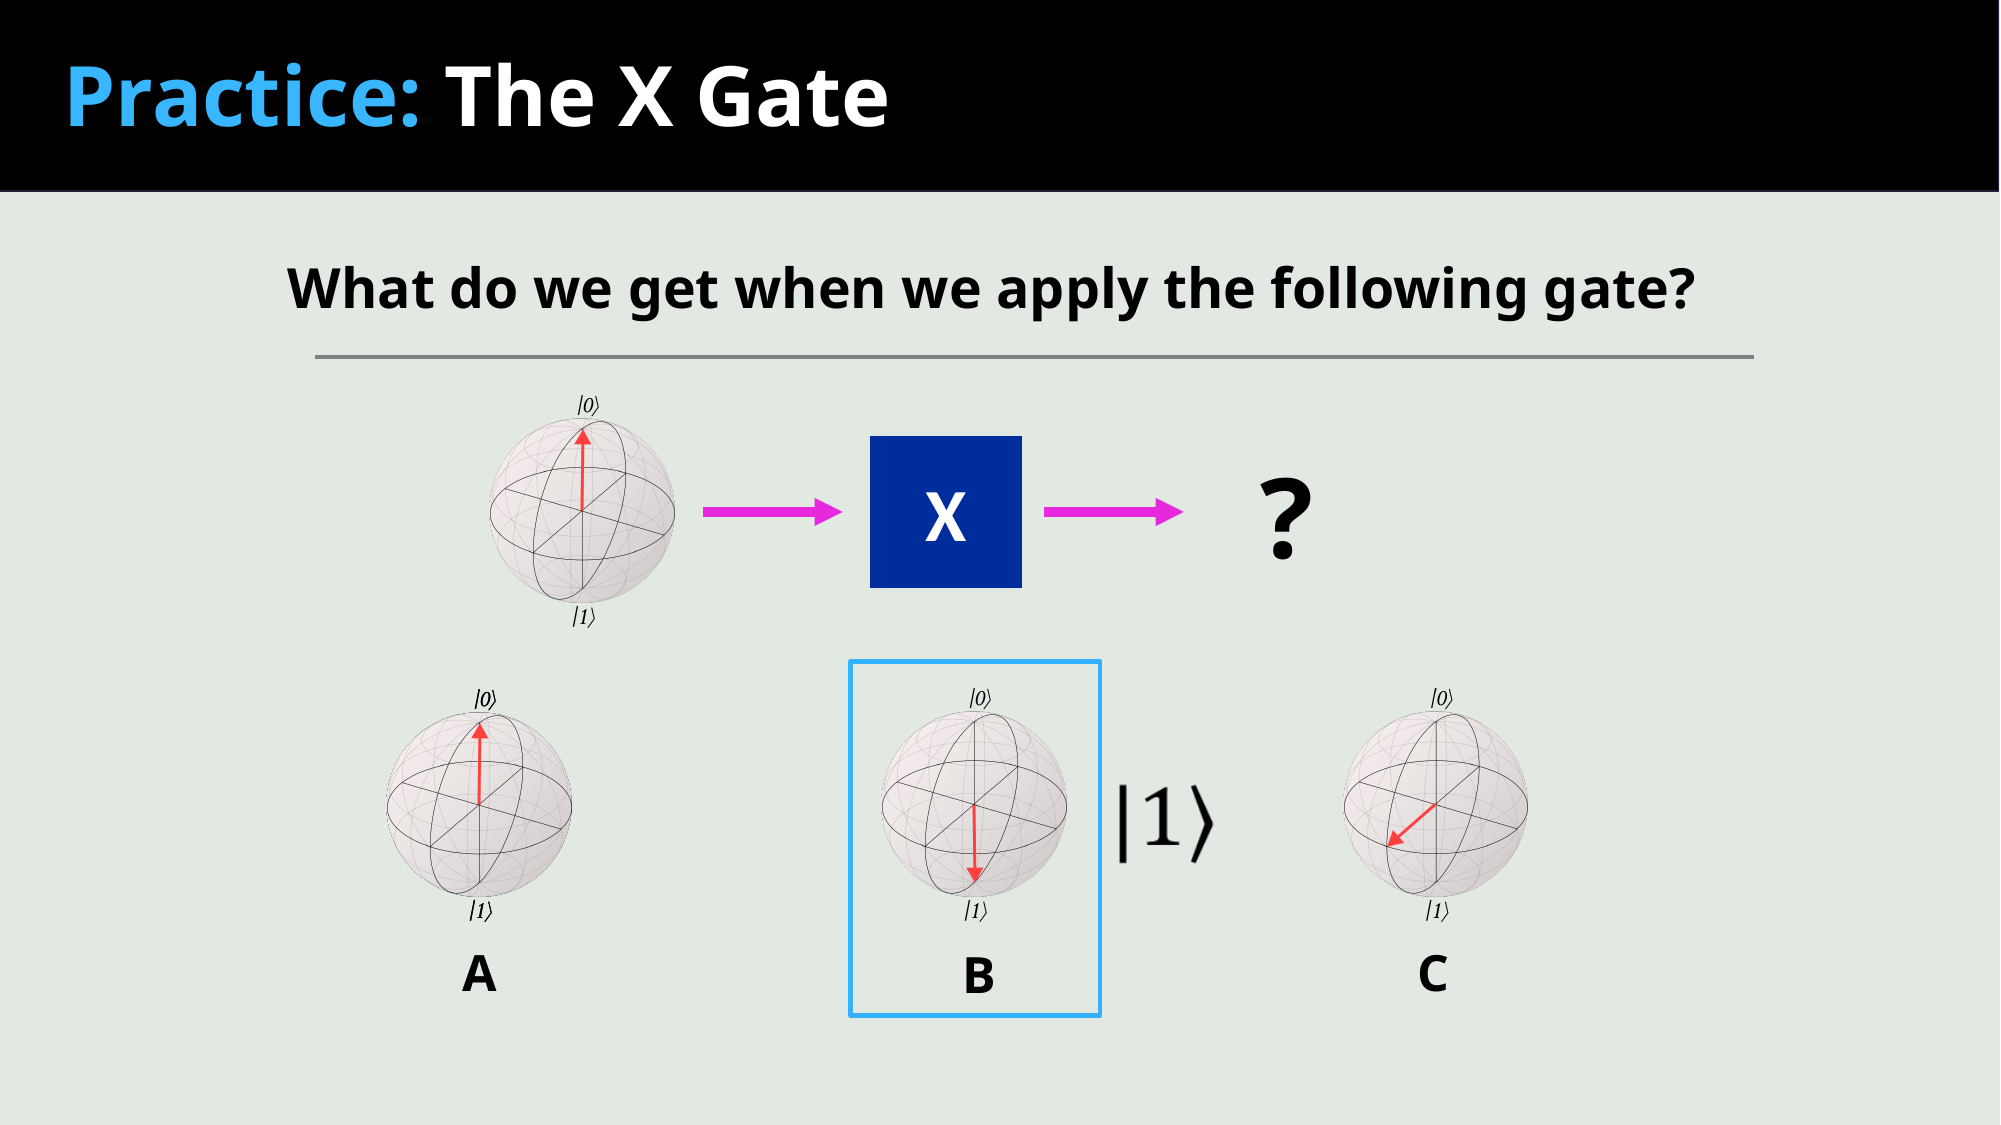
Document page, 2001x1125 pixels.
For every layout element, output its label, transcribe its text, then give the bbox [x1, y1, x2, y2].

text_box C [1397, 926, 1470, 1022]
text_box Practice: The X Gate [43, 22, 1735, 167]
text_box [850, 661, 1245, 1017]
picture [1342, 684, 1528, 926]
text_box B [942, 1017, 1015, 1024]
text_box ? [1200, 427, 1373, 601]
picture [386, 684, 572, 926]
text_box What do we get when we apply the following gate? [152, 245, 1834, 328]
picture [489, 391, 675, 632]
text_box A [442, 926, 515, 1022]
text_box X [870, 436, 1021, 587]
text_box [0, 0, 1999, 192]
